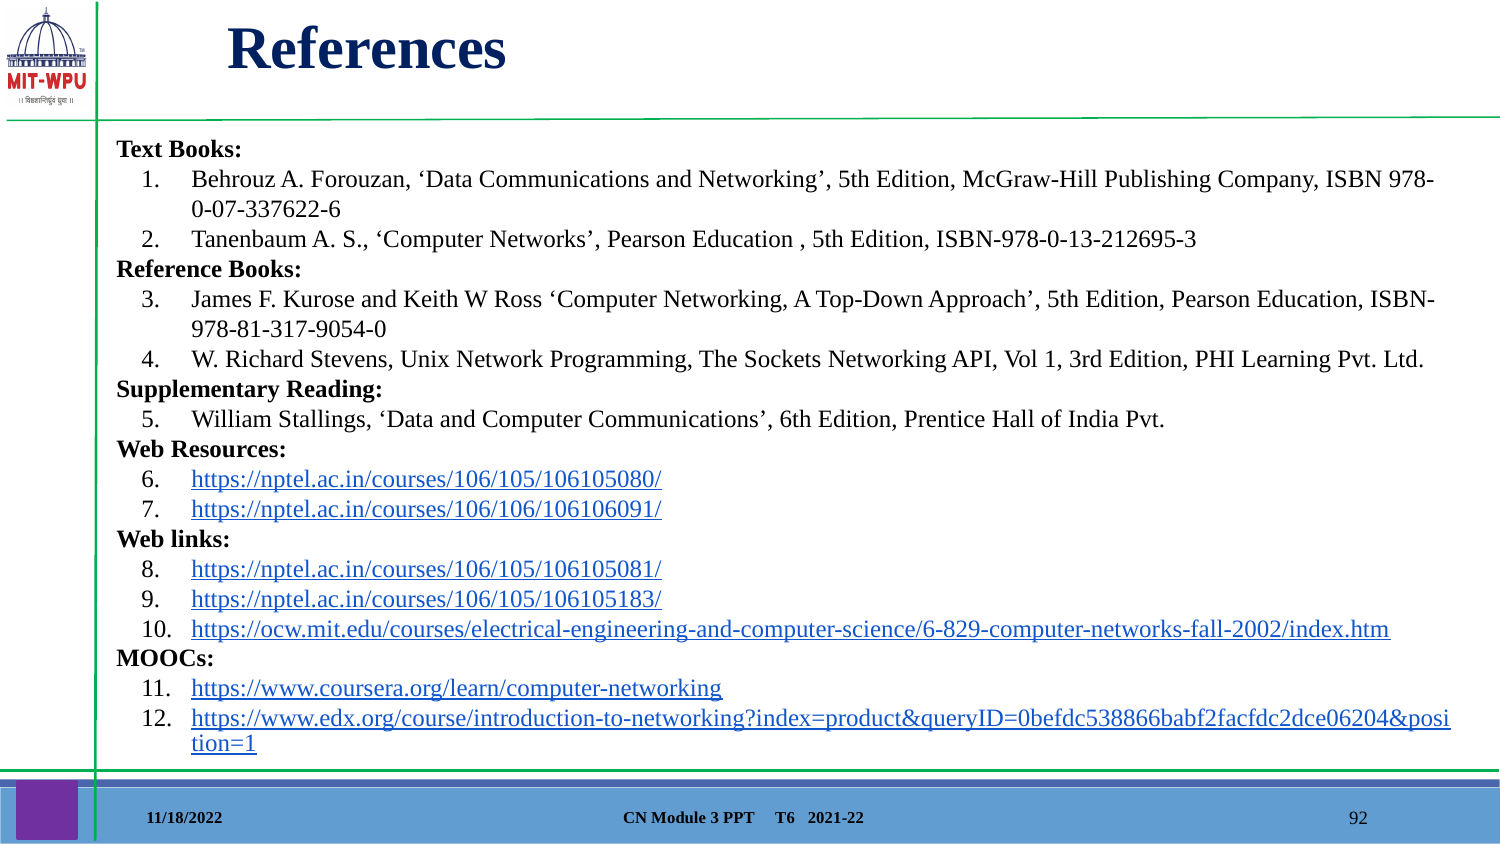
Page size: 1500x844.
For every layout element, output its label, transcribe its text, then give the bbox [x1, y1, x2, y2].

title References [216, 24, 1454, 87]
slide_number ‹#› [1218, 794, 1380, 840]
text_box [6, 116, 89, 121]
footer CN Module 3 PPT T6 2021-22 [453, 794, 1047, 840]
text_box Text Books: Behrouz A. Forouzan, ‘Data Communications and Networking’, 5th Edition, McGraw-Hill Publishing Company, ISBN 978-0-07-337622-6 Tanenbaum A. S., ‘Computer Networks’, Pearson Education , 5th Edition, ISBN-978-0-13-212695-3 Reference Books: James F. Kurose and Keith W Ross ‘Computer Networking, A Top-Down Approach’, 5th Edition, Pearson Education, ISBN- 978-81-317-9054-0 W. Richard Stevens, Unix Network Programming, The Sockets Networking API, Vol 1, 3rd Edition, PHI Learning Pvt. Ltd. Supplementary Reading: William Stallings, ‘Data and Computer Communications’, 6th Edition, Prentice Hall of India Pvt. Web Resources: https://nptel.ac.in/courses/106/105/106105080/ https://nptel.ac.in/courses/106/106/106106091/ Web links: https://nptel.ac.in/courses/106/105/106105081/ https://nptel.ac.in/courses/106/105/106105183/ https://ocw.mit.edu/courses/electrical-engineering-and-computer-science/6-829-computer-networks-fall-2002/index.htm MOOCs: https://www.coursera.org/learn/computer-networking https://www.edx.org/course/introduction-to-networking?index=product&queryID=0befdc538866babf2facfdc2dce06204&position=1 [116, 130, 1454, 716]
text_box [102, 116, 1500, 121]
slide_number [135, 794, 440, 840]
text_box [94, 1, 98, 842]
picture [6, 7, 94, 106]
text_box [17, 782, 76, 839]
